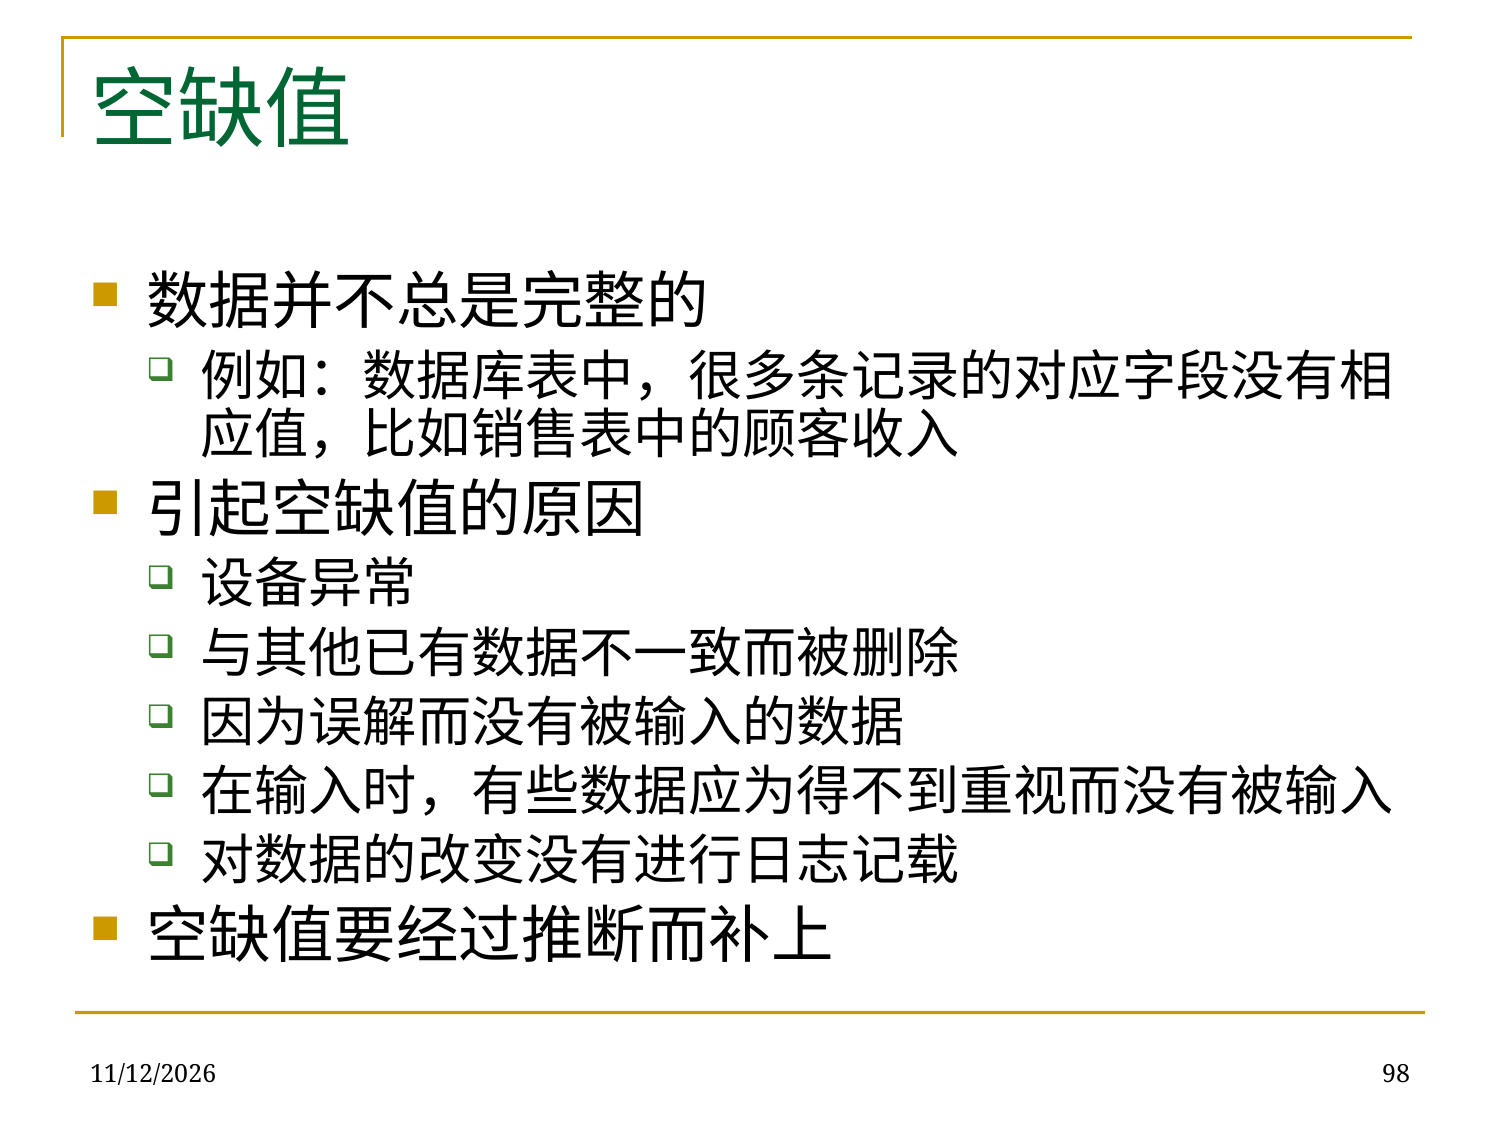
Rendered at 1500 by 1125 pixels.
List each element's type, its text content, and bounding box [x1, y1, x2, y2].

slide_number 98 [1074, 1024, 1425, 1100]
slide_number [75, 1024, 425, 1100]
list 数据并不总是完整的 例如：数据库表中，很多条记录的对应字段没有相应值，比如销售表中的顾客收入 引起空缺值的原因 设备异常 与其他已有数据不一致而被删除 因为误解而没有被输入的数据 在输入时，有些数据应为得不到重视而没有被输入 对数据的改变没有进行日志记载 空缺值要经过推断而补上 [75, 262, 1425, 1006]
title 空缺值 [75, 45, 1425, 233]
